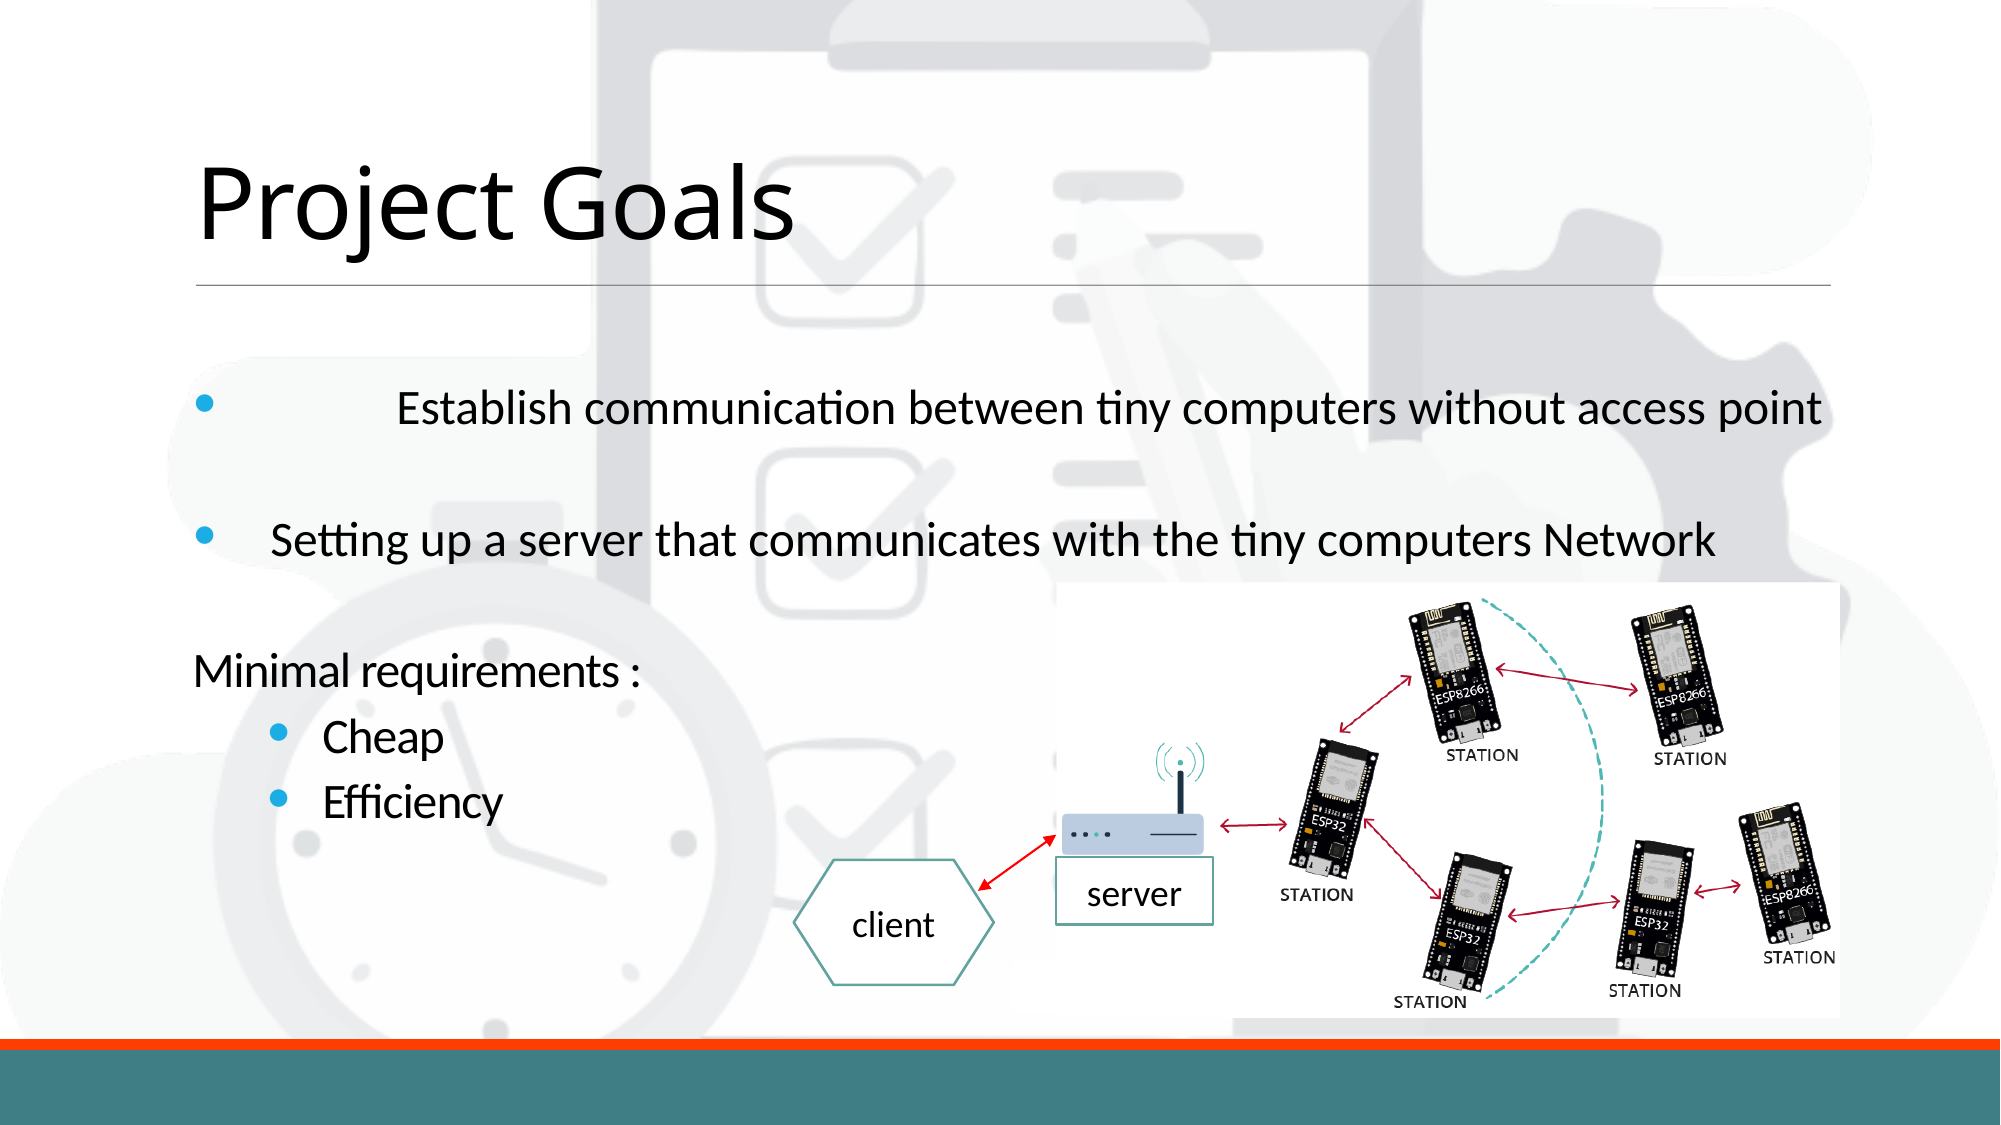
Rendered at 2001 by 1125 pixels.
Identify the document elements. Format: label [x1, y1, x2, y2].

text_box [977, 834, 1057, 892]
picture [0, 0, 2000, 1125]
